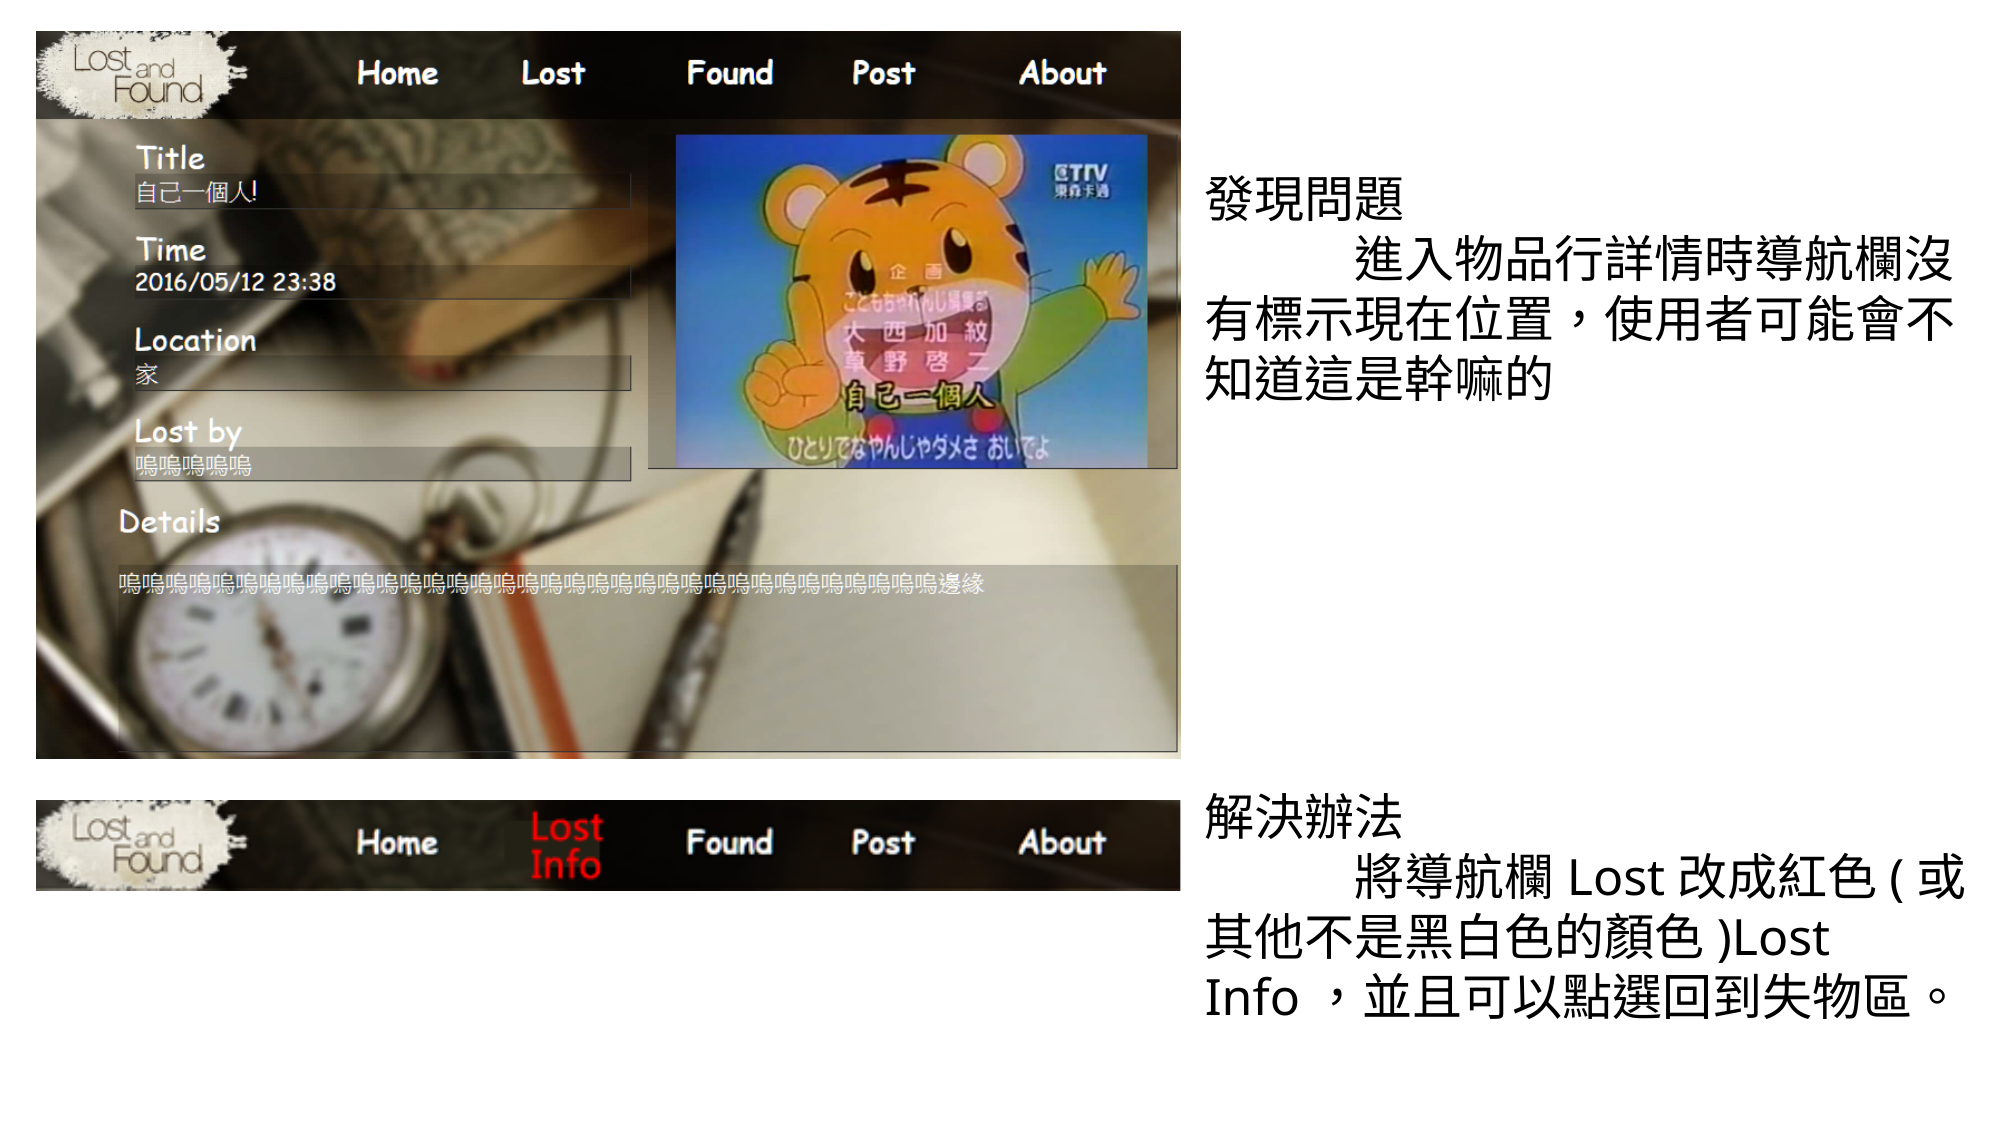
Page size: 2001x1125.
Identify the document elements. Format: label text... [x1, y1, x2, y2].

picture [36, 31, 1181, 759]
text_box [36, 800, 1181, 891]
text_box 發現問題 進入物品行詳情時導航欄沒有標示現在位置，使用者可能會不知道這是幹嘛的 [1190, 160, 1982, 415]
text_box 解決辦法 將導航欄Lost改成紅色(或其他不是黑白色的顏色)Lost Info，並且可以點選回到失物區。 [1190, 778, 1982, 1033]
